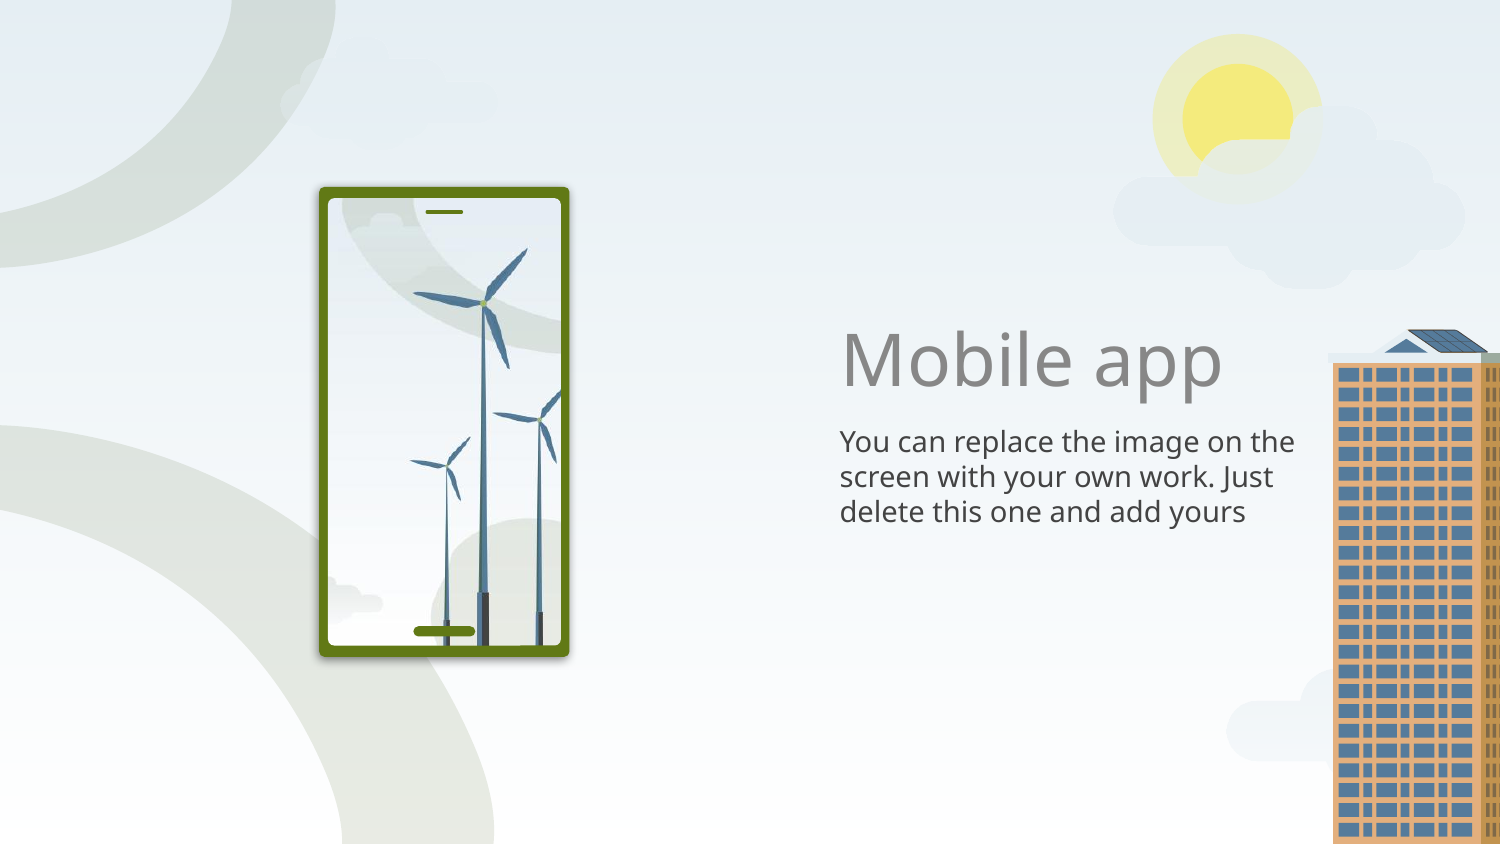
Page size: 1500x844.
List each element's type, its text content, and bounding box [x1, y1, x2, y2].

picture [327, 197, 562, 646]
subtitle You can replace the image on the screen with your own work. Just delete this one and add yours [824, 408, 1315, 546]
title Mobile app [825, 298, 1317, 397]
text_box [319, 186, 570, 657]
